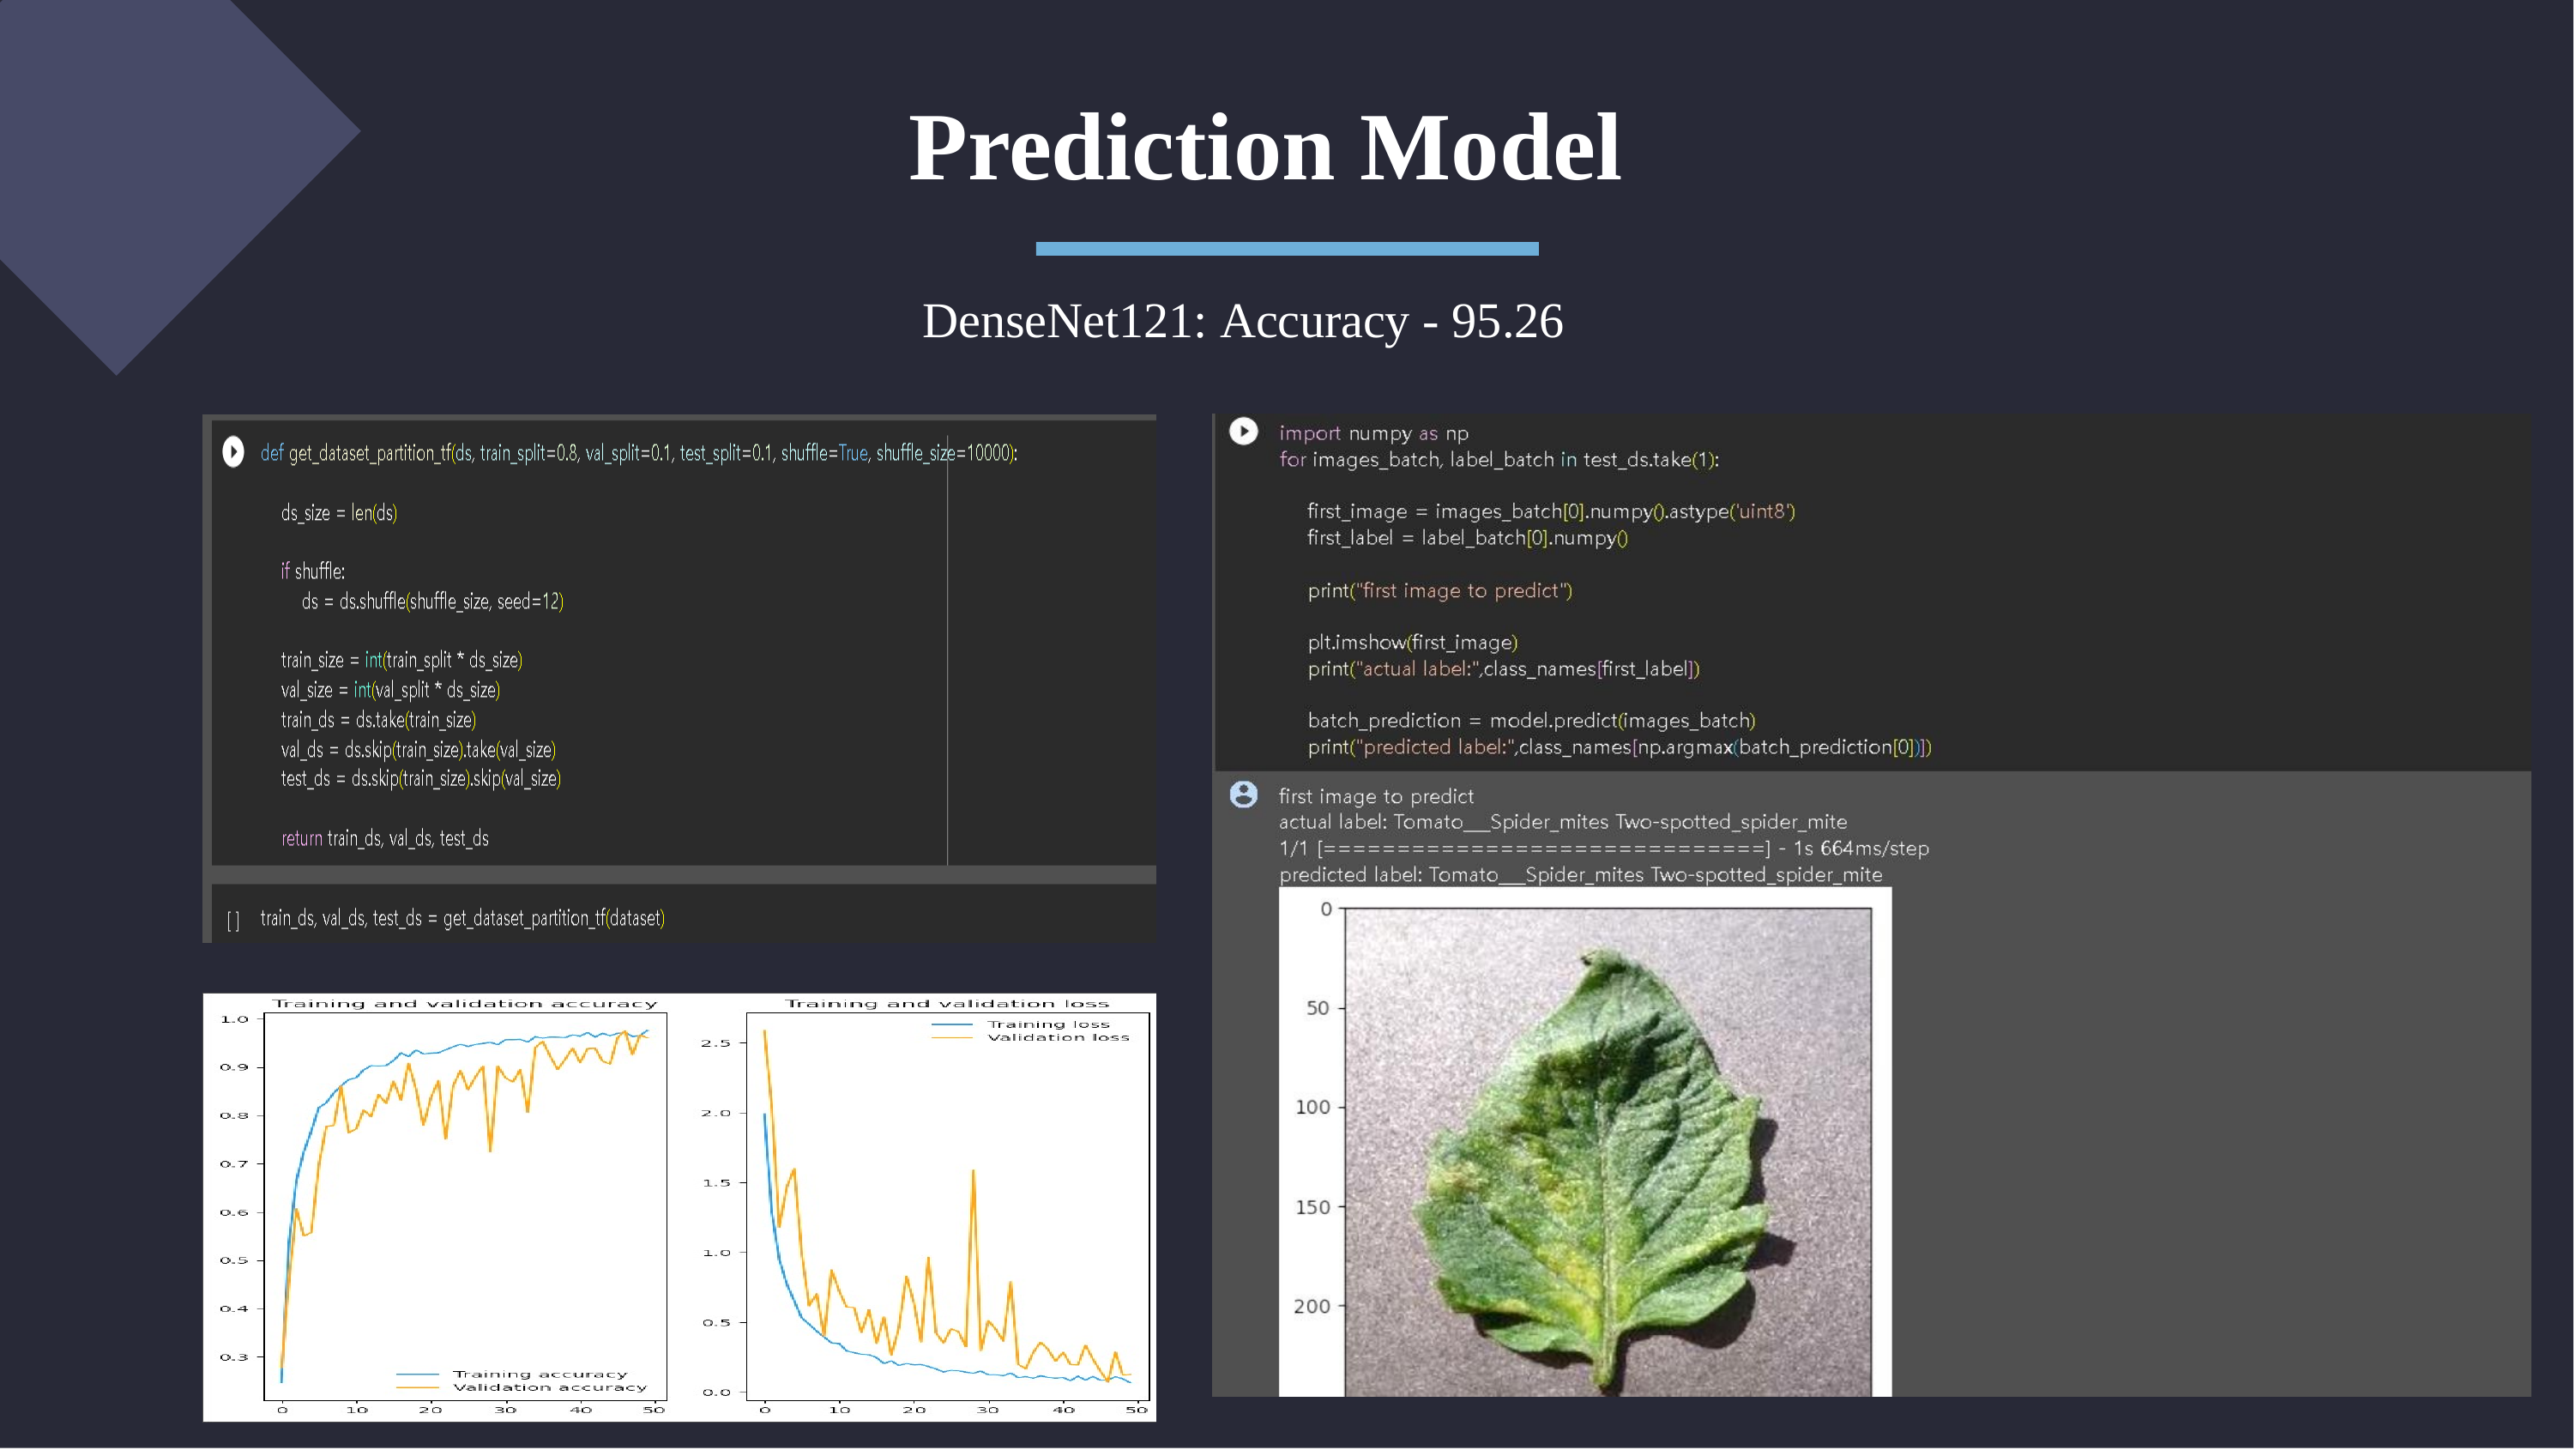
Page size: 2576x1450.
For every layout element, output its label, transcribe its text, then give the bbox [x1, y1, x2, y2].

title Prediction Model [856, 82, 1673, 326]
picture [1212, 414, 2532, 1398]
picture [202, 414, 1156, 943]
picture [202, 992, 1156, 1423]
text_box DenseNet121: Accuracy - 95.26 [920, 285, 1567, 347]
